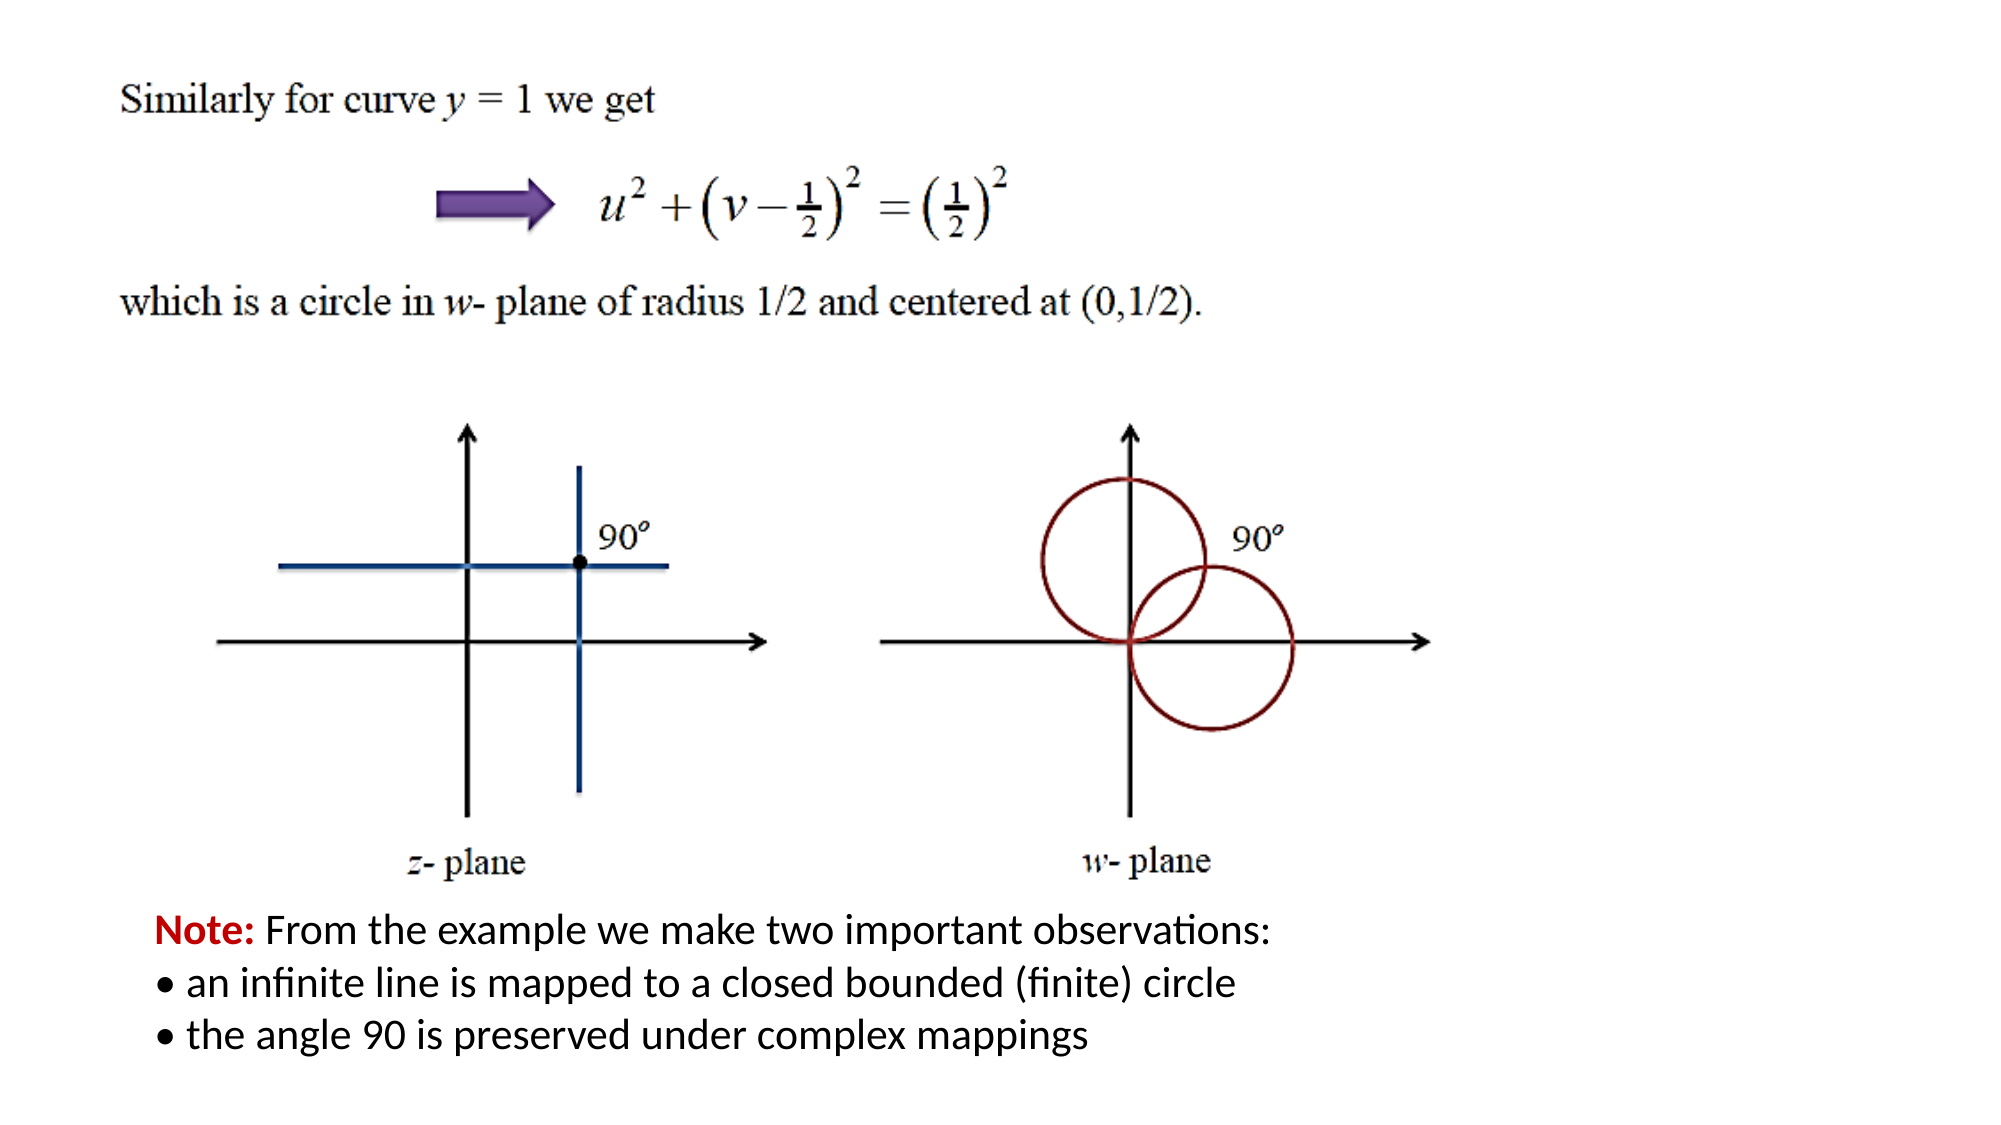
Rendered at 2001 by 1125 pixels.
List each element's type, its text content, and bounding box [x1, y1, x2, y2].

text_box Note: From the example we make two important observations: • an infinite line is mapped to a closed bounded (finite) circle • the angle 90 is preserved under complex mappings [139, 893, 1851, 1066]
picture [110, 74, 1440, 887]
